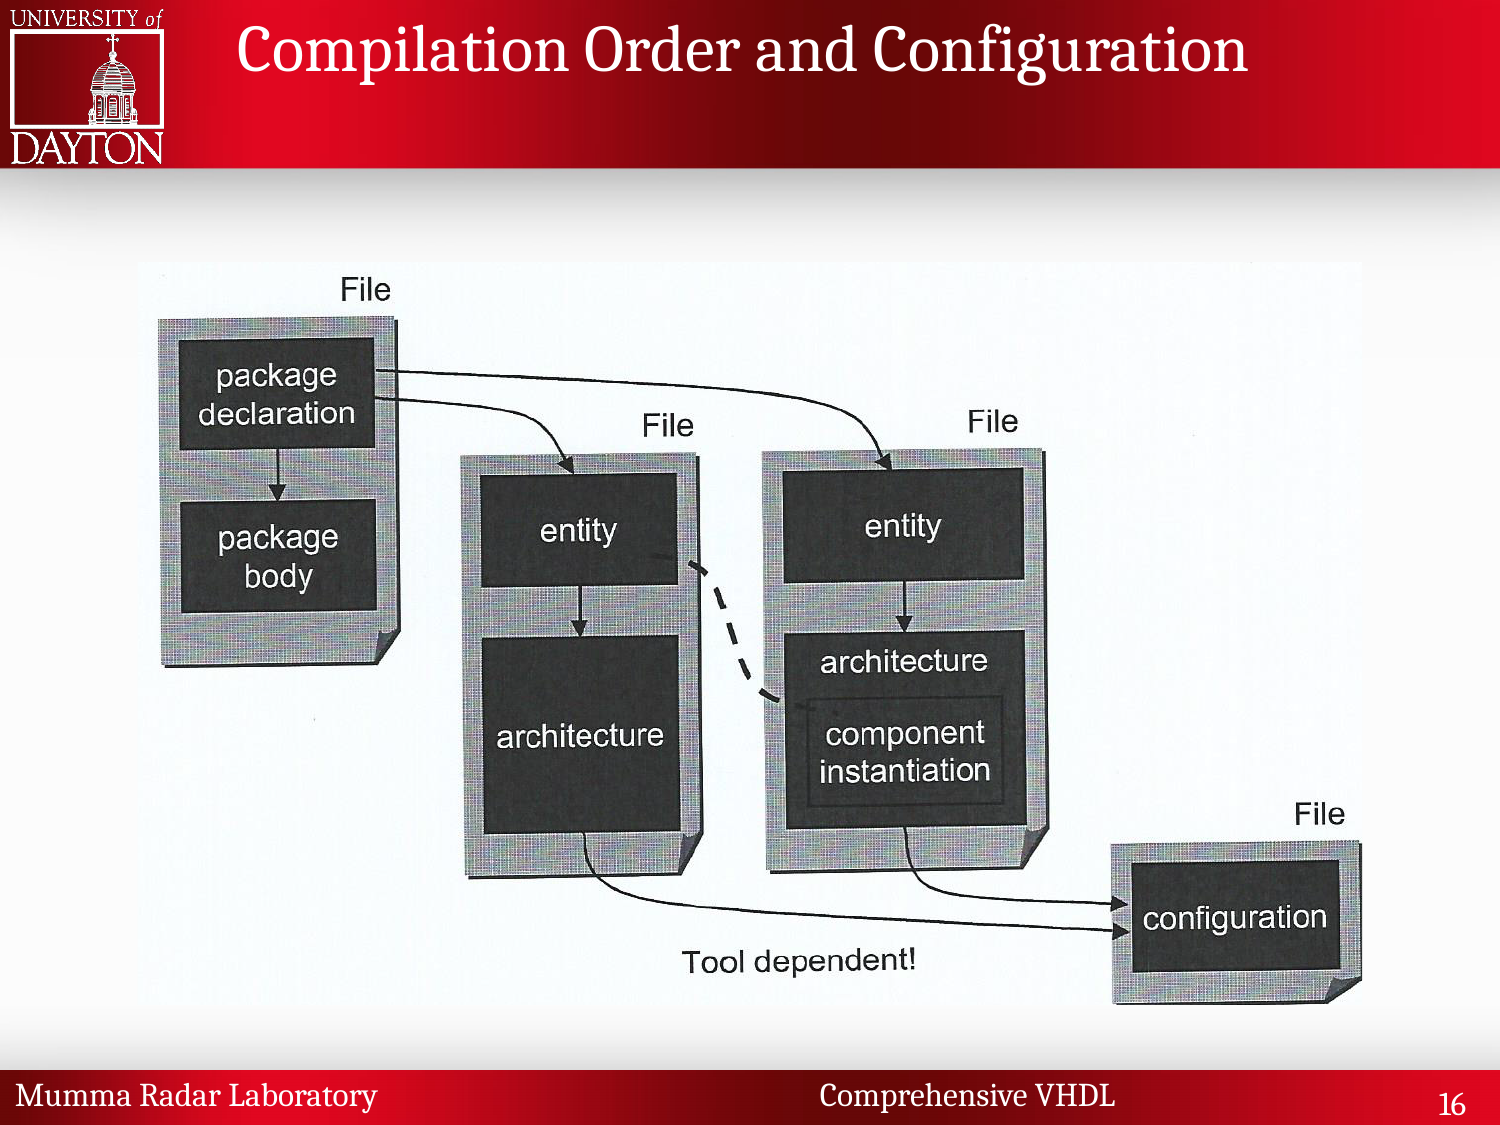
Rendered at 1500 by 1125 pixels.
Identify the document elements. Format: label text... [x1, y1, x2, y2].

title Compilation Order and Configuration [168, 0, 1336, 173]
footer Mumma Radar Laboratory Comprehensive VHDL [0, 1065, 1376, 1125]
picture [0, 0, 1500, 1125]
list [137, 262, 1363, 1005]
